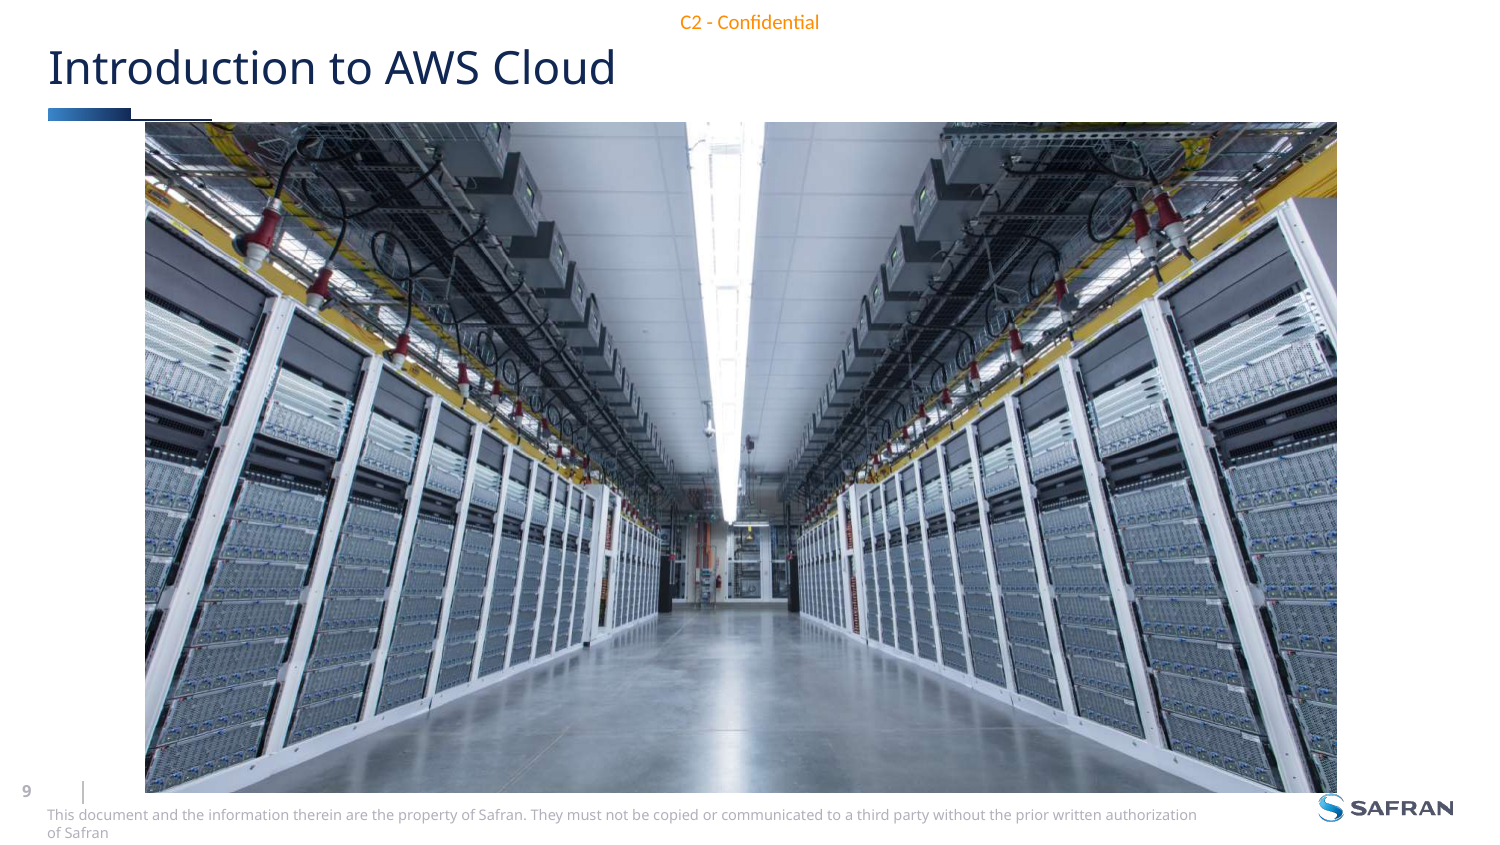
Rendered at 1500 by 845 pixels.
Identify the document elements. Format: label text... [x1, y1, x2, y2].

title Introduction to AWS Cloud [48, 31, 1453, 102]
picture [1318, 793, 1453, 822]
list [144, 122, 1337, 793]
